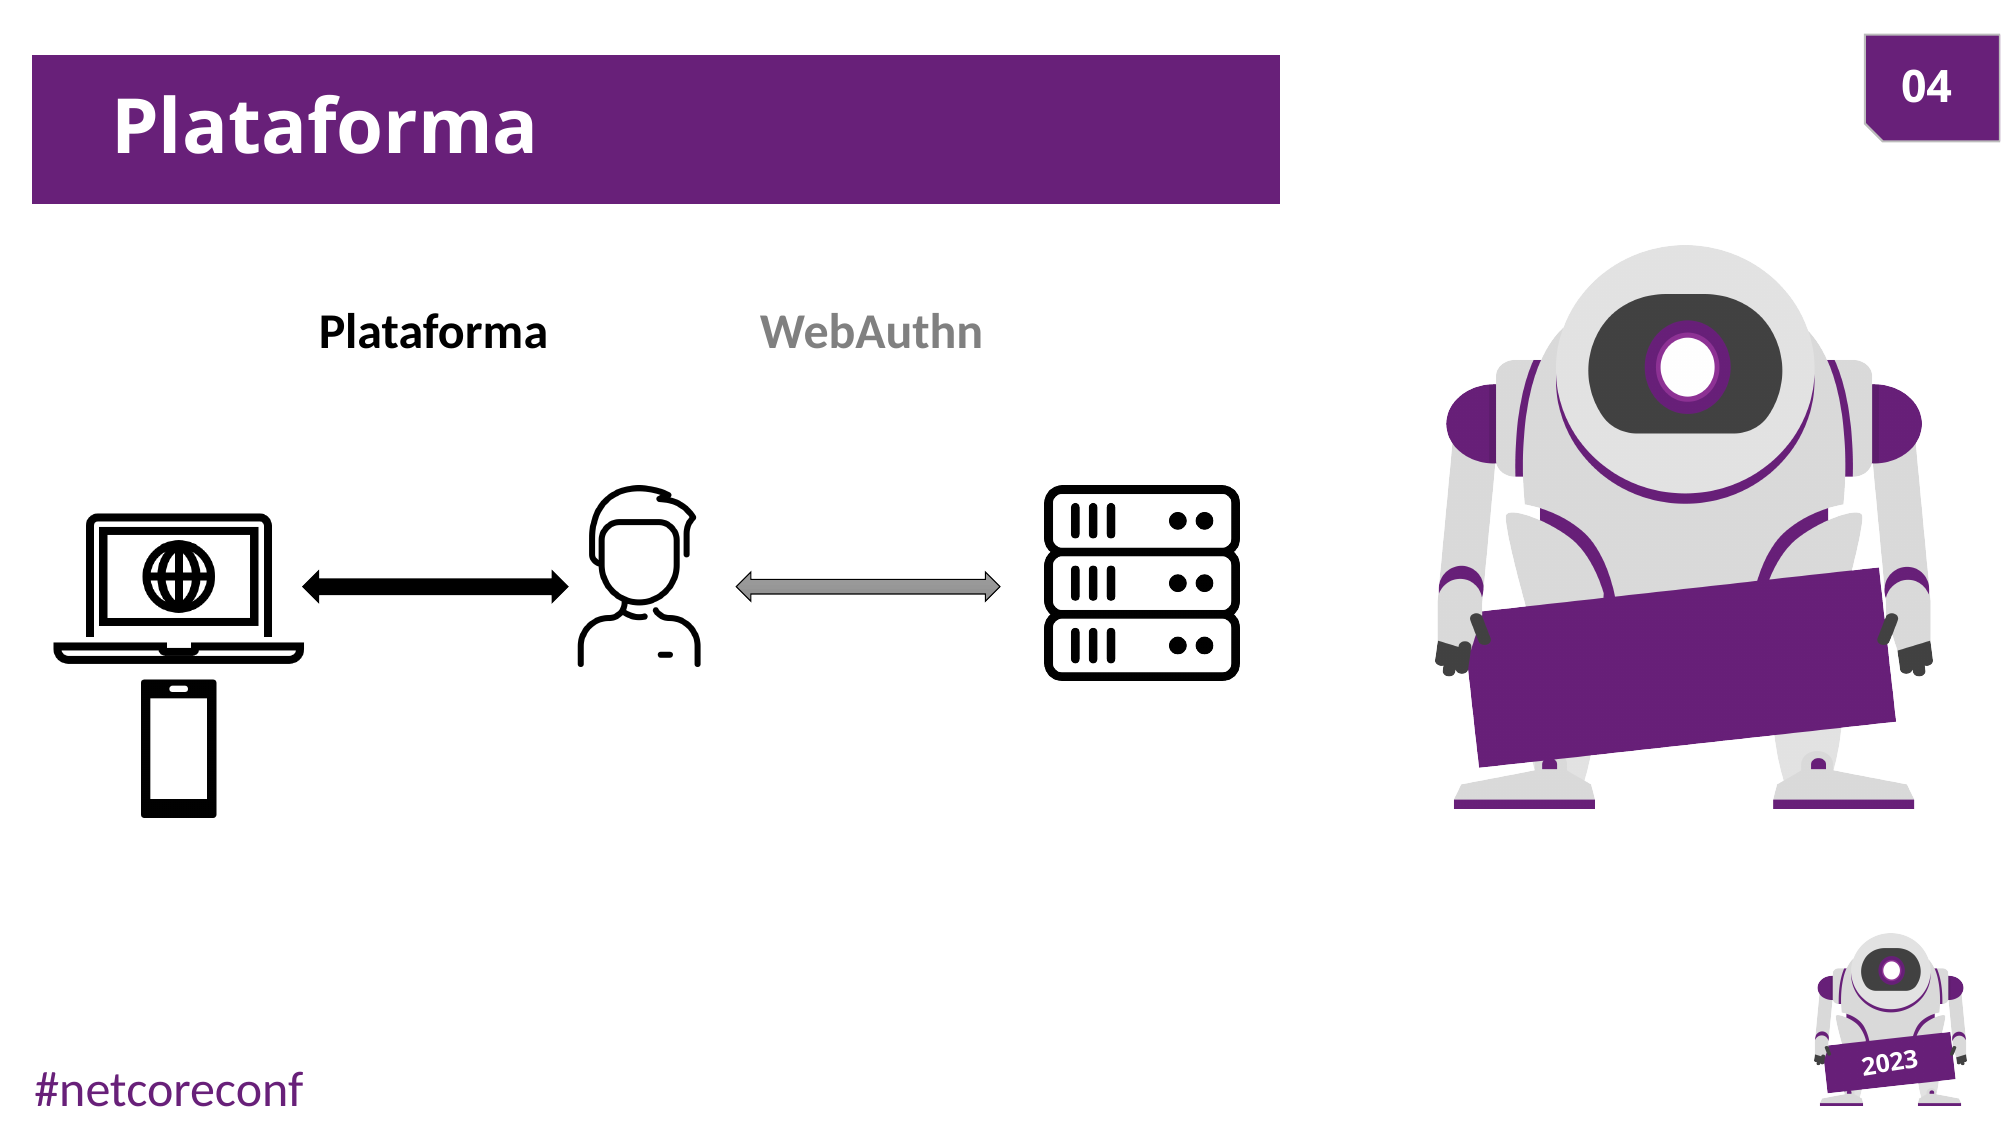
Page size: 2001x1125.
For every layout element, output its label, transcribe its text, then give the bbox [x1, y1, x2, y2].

list 04 [1886, 55, 1979, 121]
text_box Plataforma [304, 291, 564, 366]
picture [49, 457, 308, 824]
text_box [308, 569, 548, 604]
text_box #netcoreconf [19, 1049, 324, 1124]
title Plataforma [96, 0, 1254, 179]
picture [548, 485, 730, 667]
text_box [32, 55, 1280, 204]
text_box [735, 570, 1001, 603]
text_box WebAuthn [745, 291, 999, 366]
picture [1814, 933, 1967, 1106]
picture [1435, 244, 1933, 809]
picture [1044, 485, 1240, 681]
